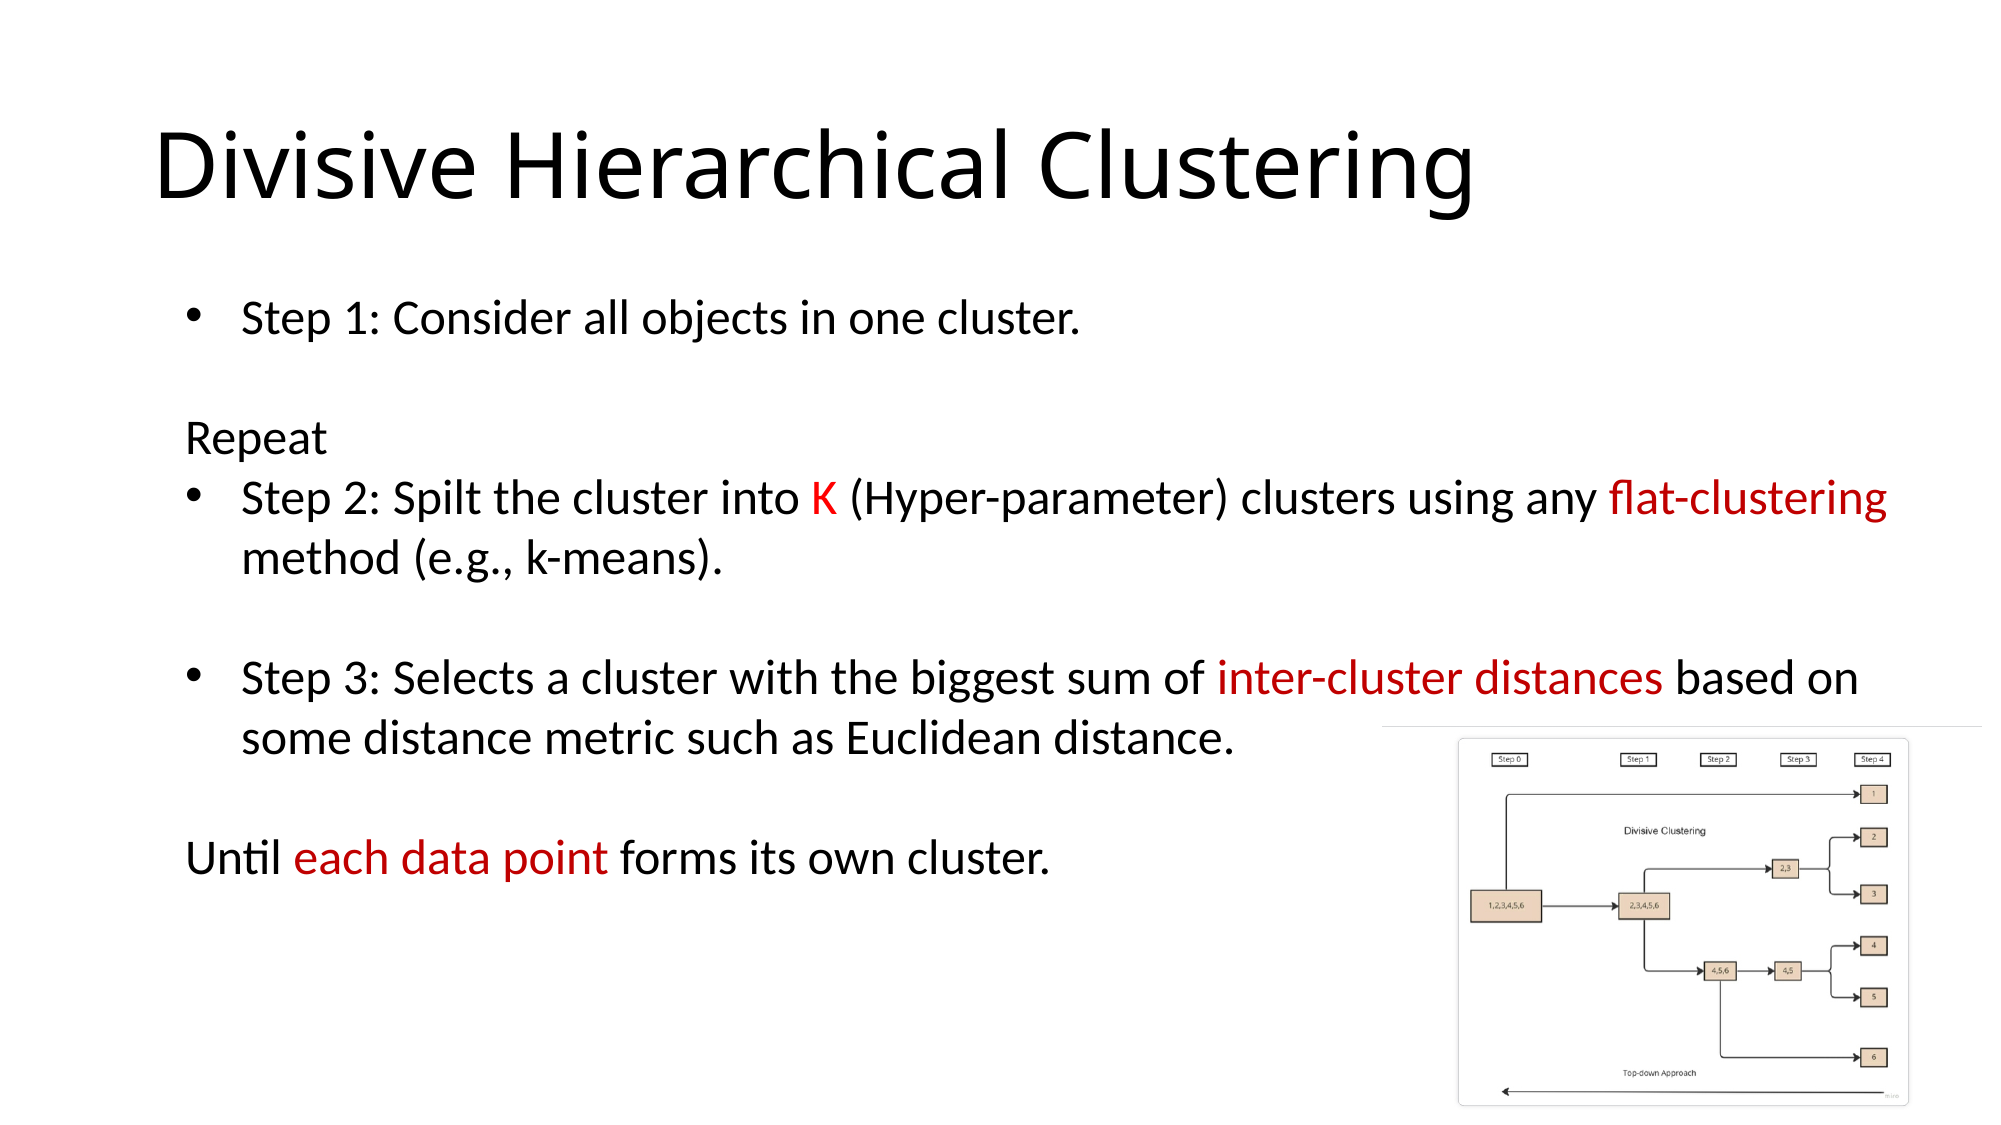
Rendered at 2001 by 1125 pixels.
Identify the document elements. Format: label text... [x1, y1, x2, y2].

title Divisive Hierarchical Clustering [137, 59, 1863, 278]
picture [1382, 726, 1982, 1116]
text_box Step 1: Consider all objects in one cluster. Repeat Step 2: Spilt the cluster into K (Hyper-parameter) clusters using any flat-clustering method (e.g., k-means). Step 3: Selects a cluster with the biggest sum of inter-cluster distances based on some distance metric such as Euclidean distance. Until each data point forms its own cluster. [170, 277, 1929, 892]
